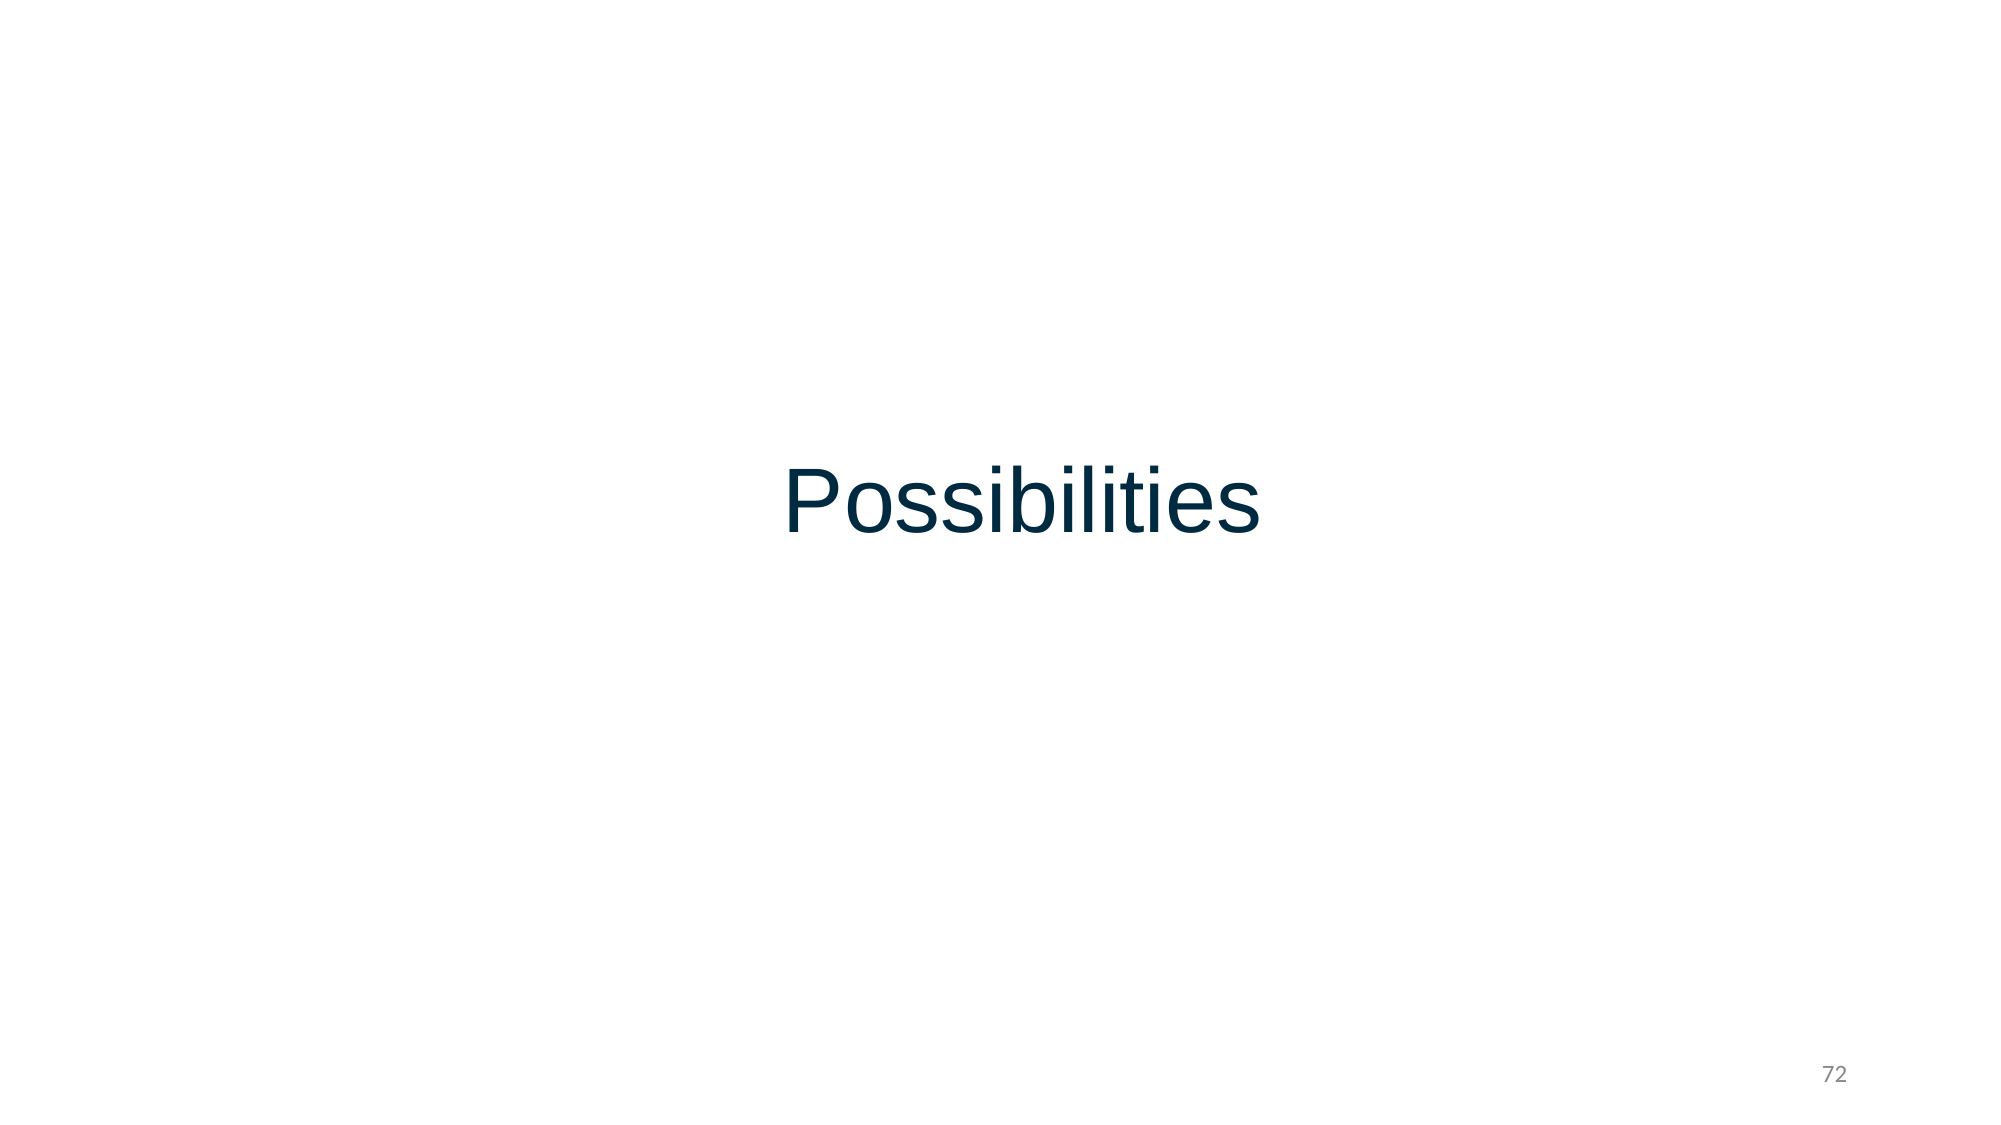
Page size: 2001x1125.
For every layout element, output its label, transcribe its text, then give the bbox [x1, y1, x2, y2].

title Possibilities [160, 394, 1886, 612]
slide_number ‹#› [1412, 1042, 1863, 1103]
